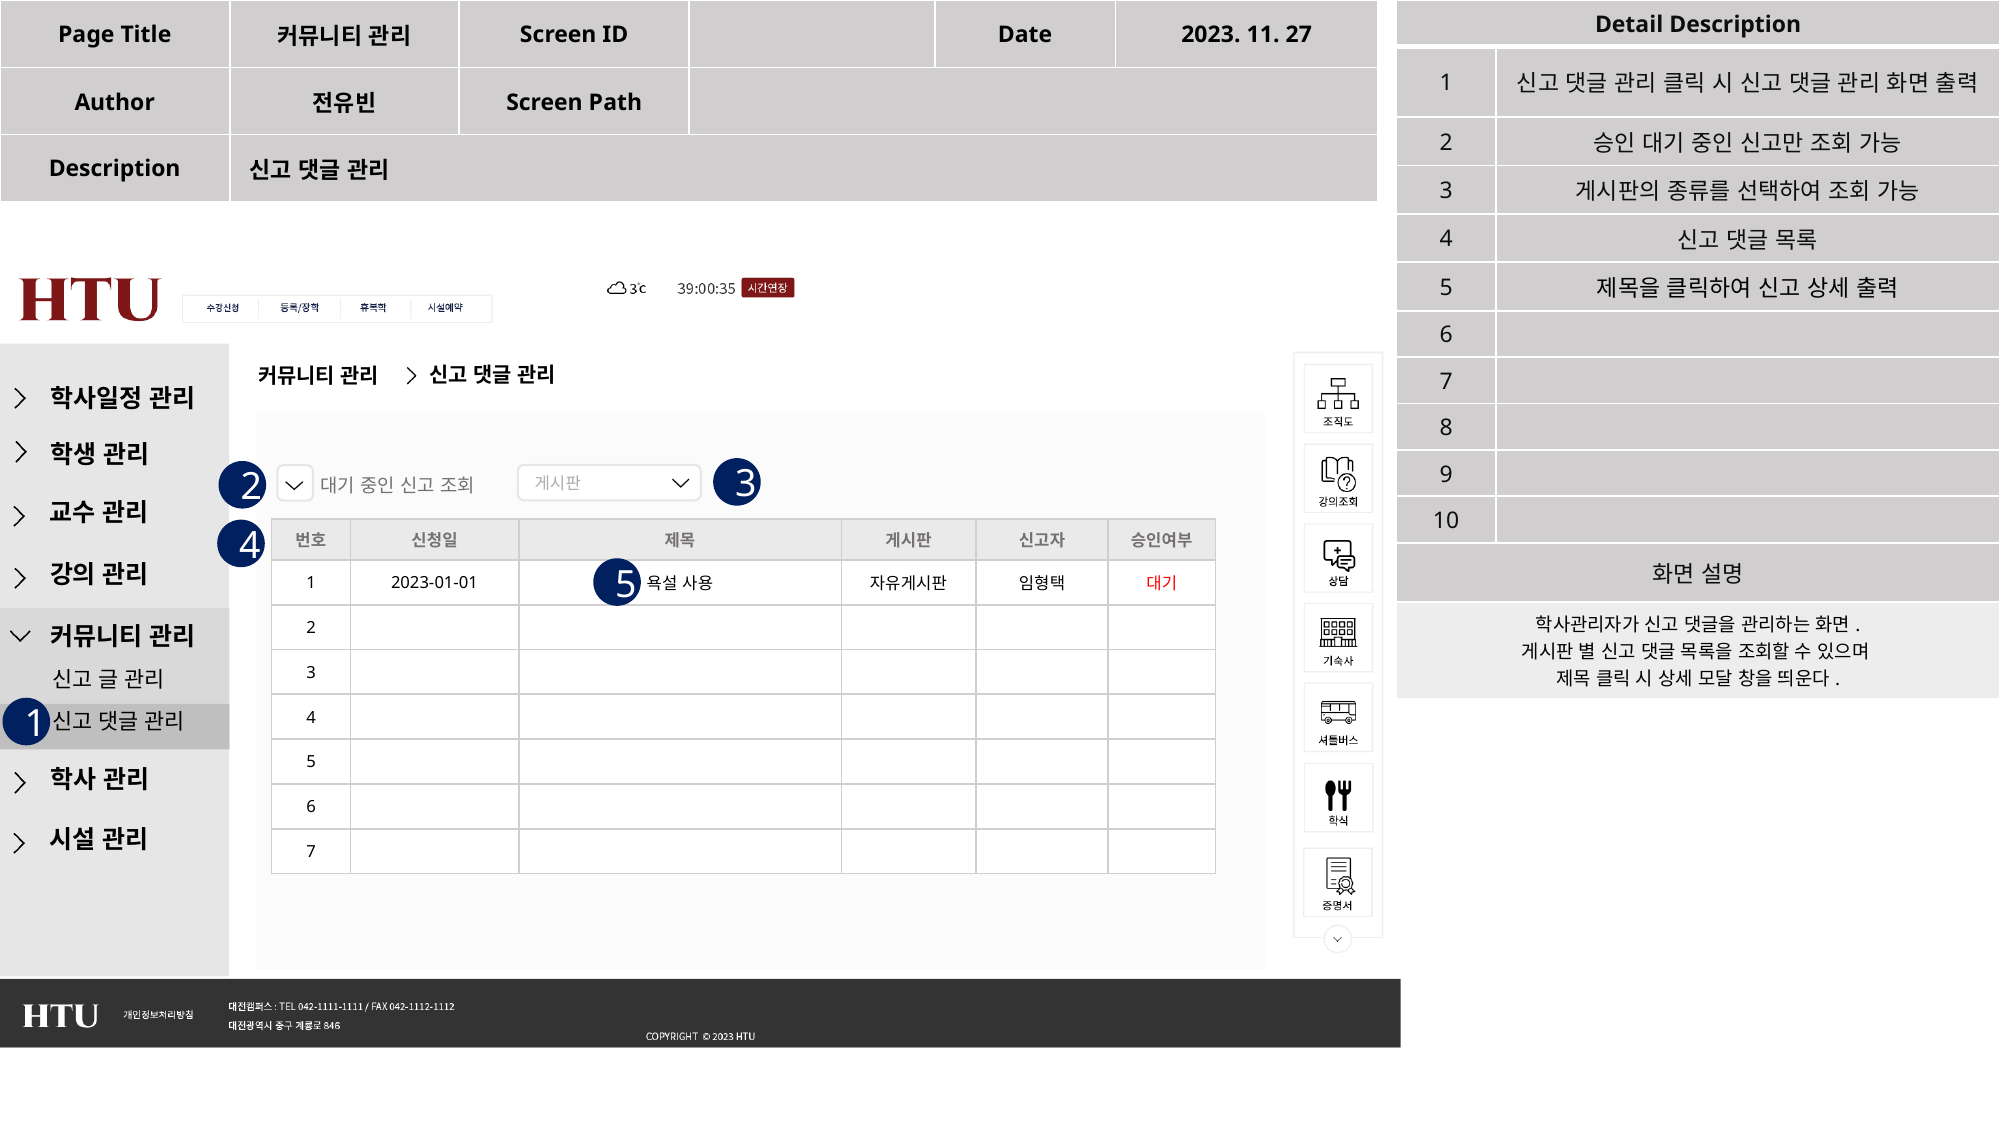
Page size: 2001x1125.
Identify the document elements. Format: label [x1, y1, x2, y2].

table_cell [1497, 404, 1999, 449]
table_cell [1497, 166, 1999, 213]
table_header [690, 1, 934, 67]
table_cell [1401, 603, 1999, 698]
table_cell [1497, 358, 1999, 403]
table_cell [231, 135, 1377, 201]
table_cell [1401, 404, 1495, 449]
table_cell [1401, 451, 1495, 495]
table_cell [231, 68, 458, 134]
table_cell [1397, 263, 1495, 310]
table_cell [1401, 358, 1495, 403]
table_cell [1497, 497, 1999, 542]
table_cell [1, 135, 229, 201]
table_header [1, 1, 229, 67]
table_cell [1401, 497, 1495, 542]
table_cell [1497, 263, 1999, 310]
table_cell [1497, 49, 1999, 116]
table_cell [1497, 215, 1999, 261]
table_cell [1397, 49, 1495, 116]
table_cell [690, 68, 1377, 134]
table_cell [1401, 312, 1495, 356]
table_header [460, 1, 688, 67]
table_cell [1397, 215, 1495, 261]
table_cell [1497, 118, 1999, 165]
table_header [936, 1, 1115, 67]
table_cell [1397, 118, 1495, 165]
table_cell [1401, 544, 1999, 601]
table_cell [460, 68, 688, 134]
table_cell [1497, 312, 1999, 356]
table_header [1116, 1, 1377, 67]
table_header [1397, 1, 1999, 44]
table_cell [1397, 166, 1495, 213]
table_cell [1497, 451, 1999, 495]
picture [0, 269, 1401, 1050]
table_header [231, 1, 458, 67]
table_cell [1, 68, 229, 134]
